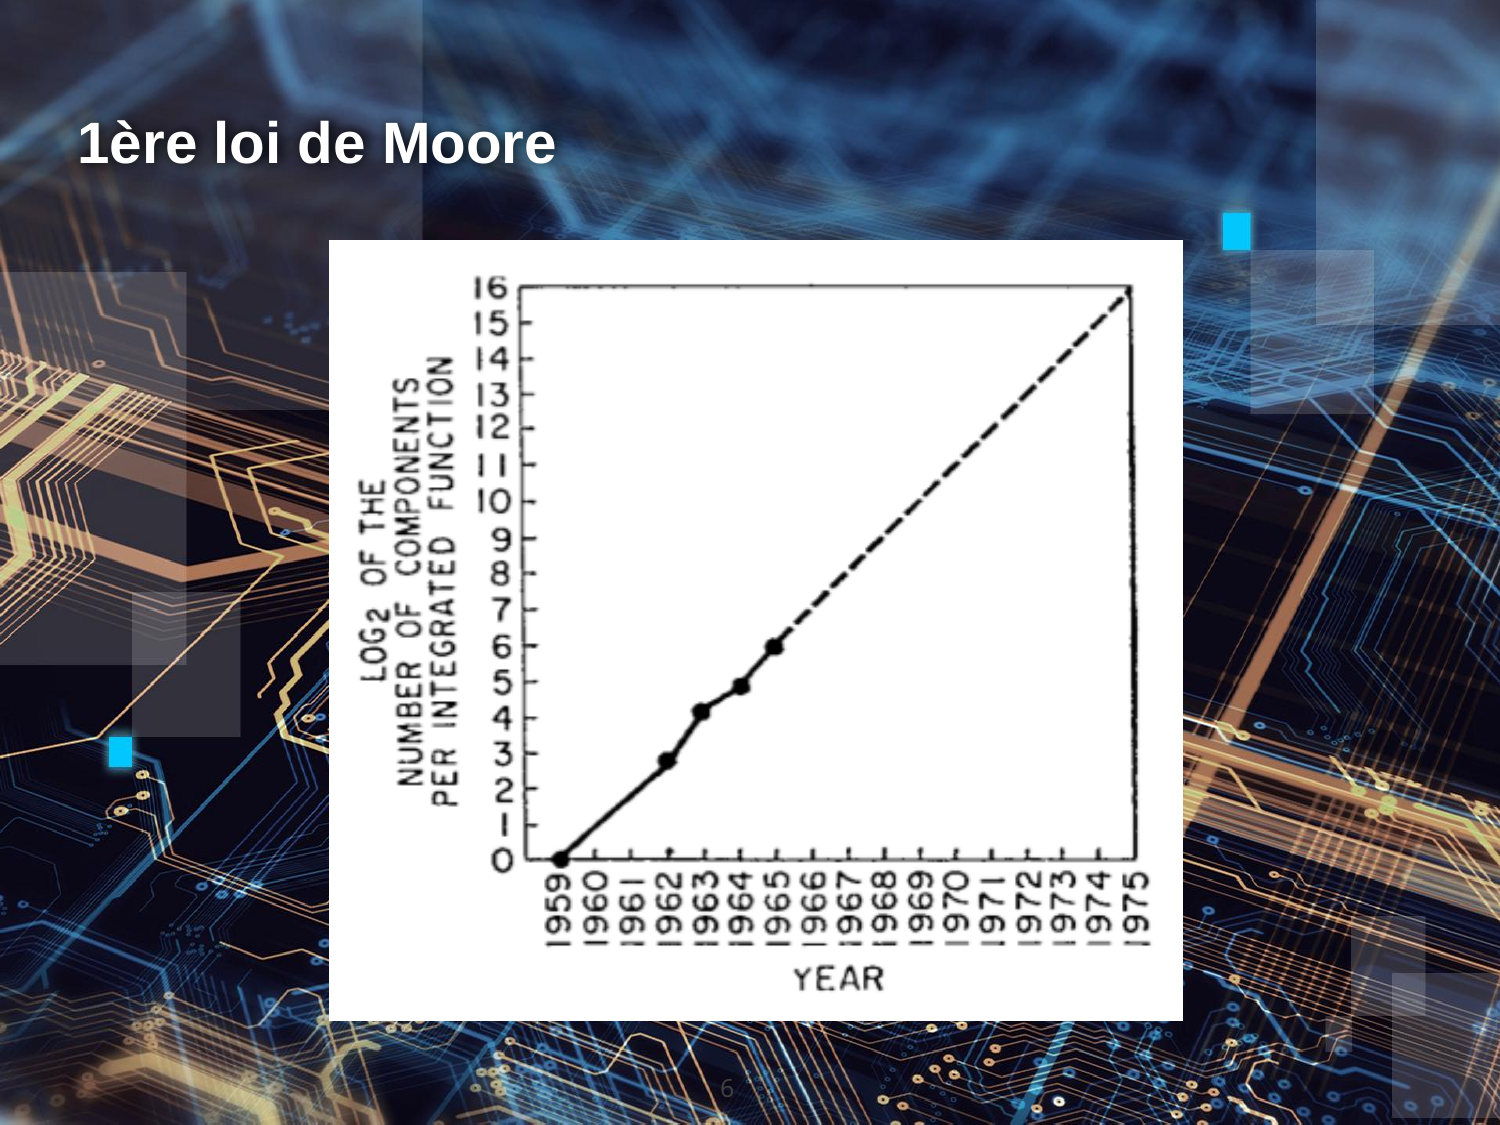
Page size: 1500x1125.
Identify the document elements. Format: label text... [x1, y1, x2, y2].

list 1ère loi de Moore [62, 62, 1450, 716]
text_box ‹#› [681, 1065, 773, 1115]
picture [0, 0, 1500, 1125]
